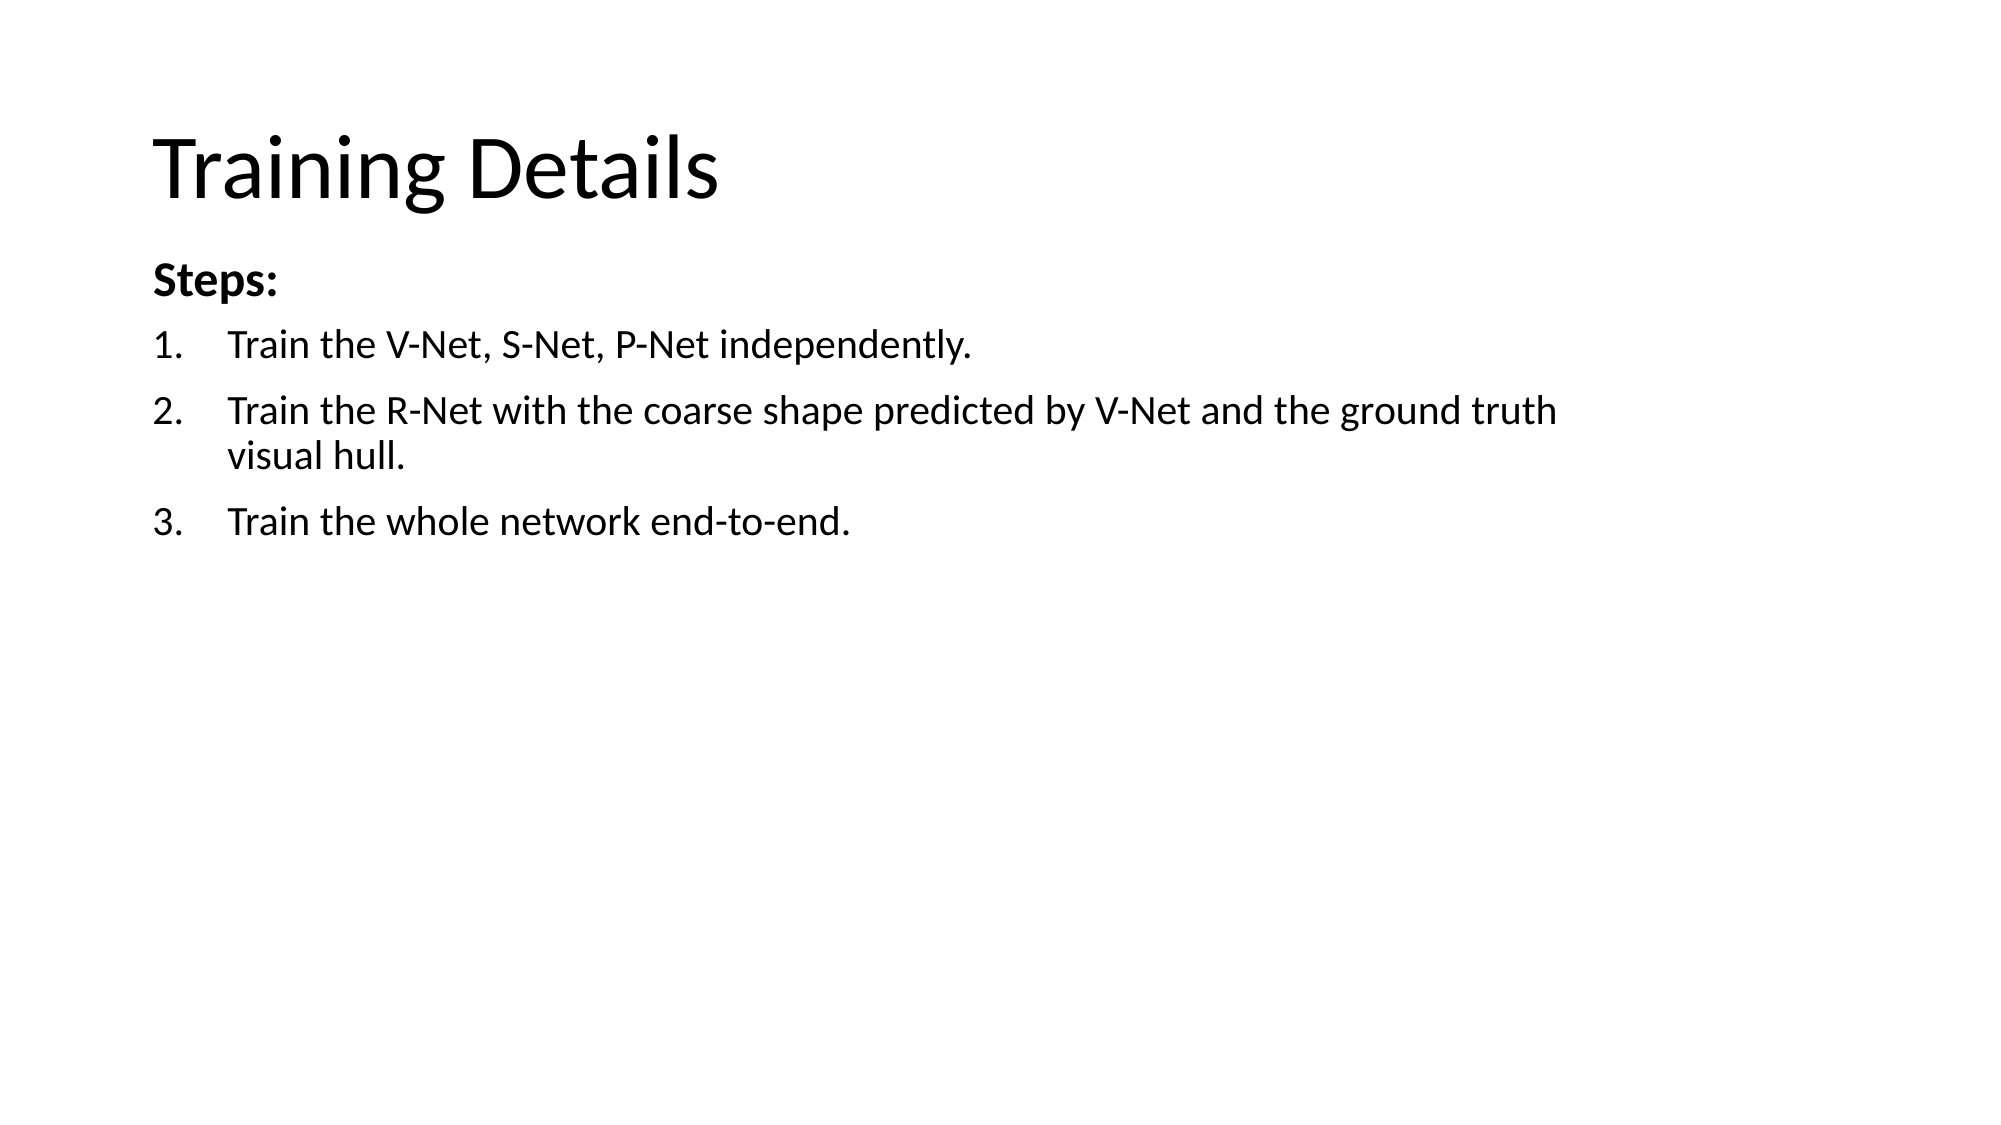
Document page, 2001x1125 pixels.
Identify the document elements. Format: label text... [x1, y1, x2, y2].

list Train the V-Net, S-Net, P-Net independently. Train the R-Net with the coarse shape predicted by V-Net and the ground truth visual hull. Train the whole network end-to-end. [137, 314, 1654, 819]
text_box Training Details [137, 59, 1863, 278]
text_box Steps: [138, 239, 295, 314]
